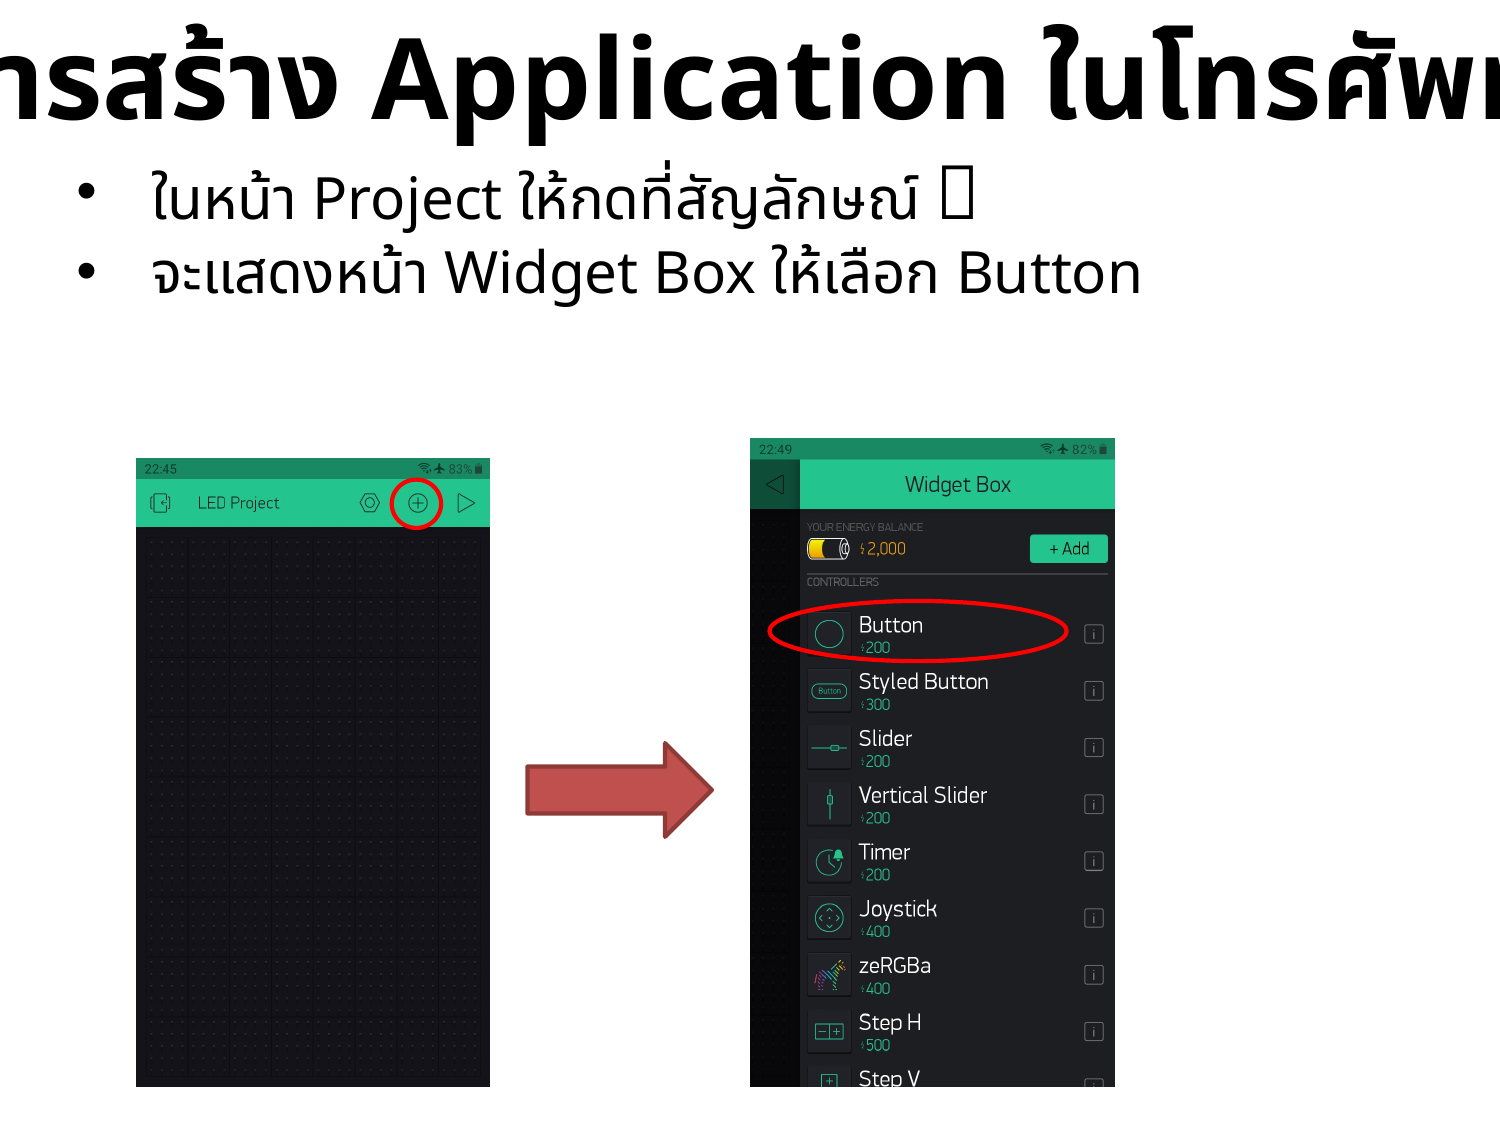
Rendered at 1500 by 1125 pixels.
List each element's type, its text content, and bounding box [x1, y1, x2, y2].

picture [750, 437, 1116, 1087]
picture [135, 458, 490, 1087]
text_box การสร้าง Application ในโทรศัพท์ [0, 0, 1500, 150]
text_box [525, 741, 715, 839]
text_box ในหน้า Project ให้กดที่สัญลักษณ์  จะแสดงหน้า Widget Box ให้เลือก Button [61, 137, 1478, 313]
